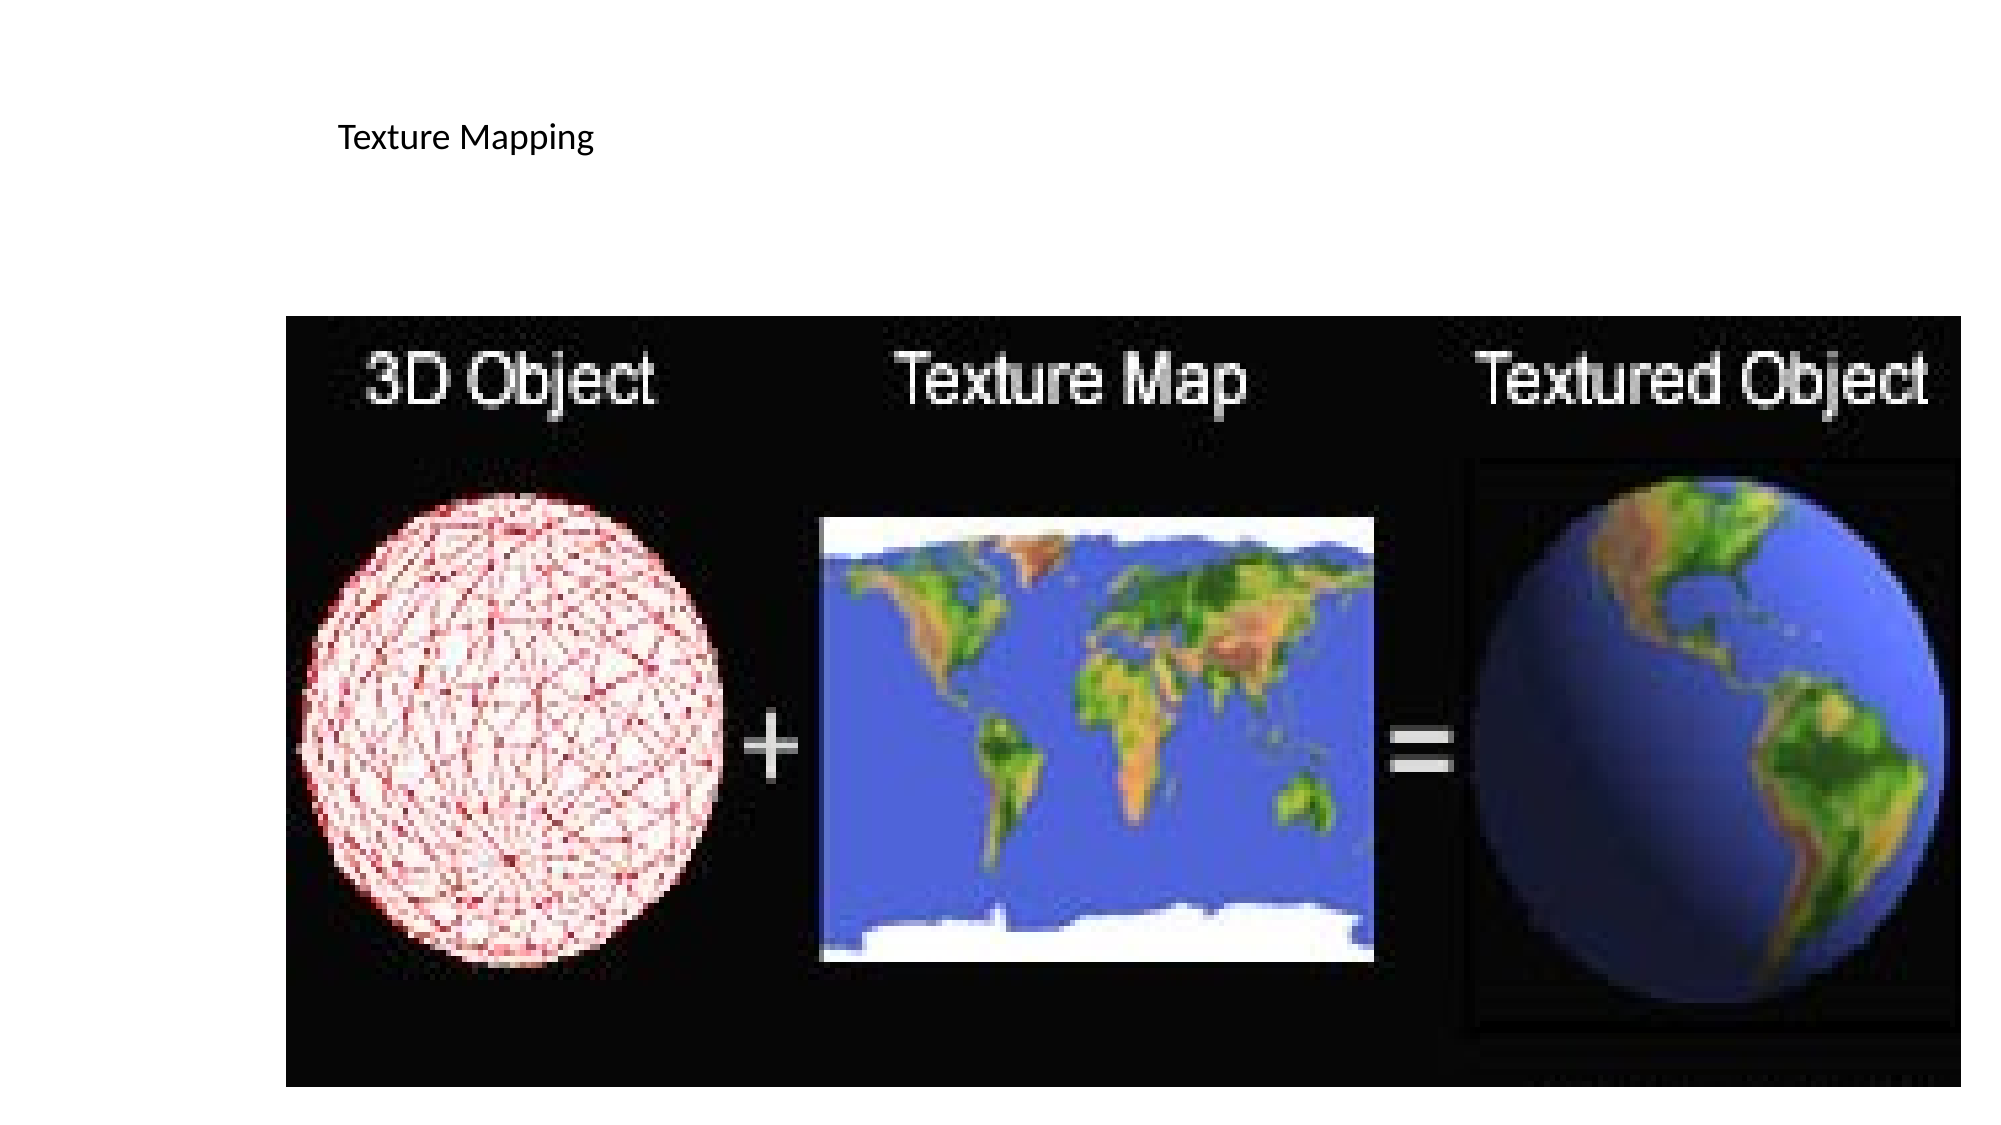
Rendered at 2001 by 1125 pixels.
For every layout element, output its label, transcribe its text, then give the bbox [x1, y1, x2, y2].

text_box Texture Mapping [323, 104, 610, 165]
picture [286, 316, 1961, 1087]
